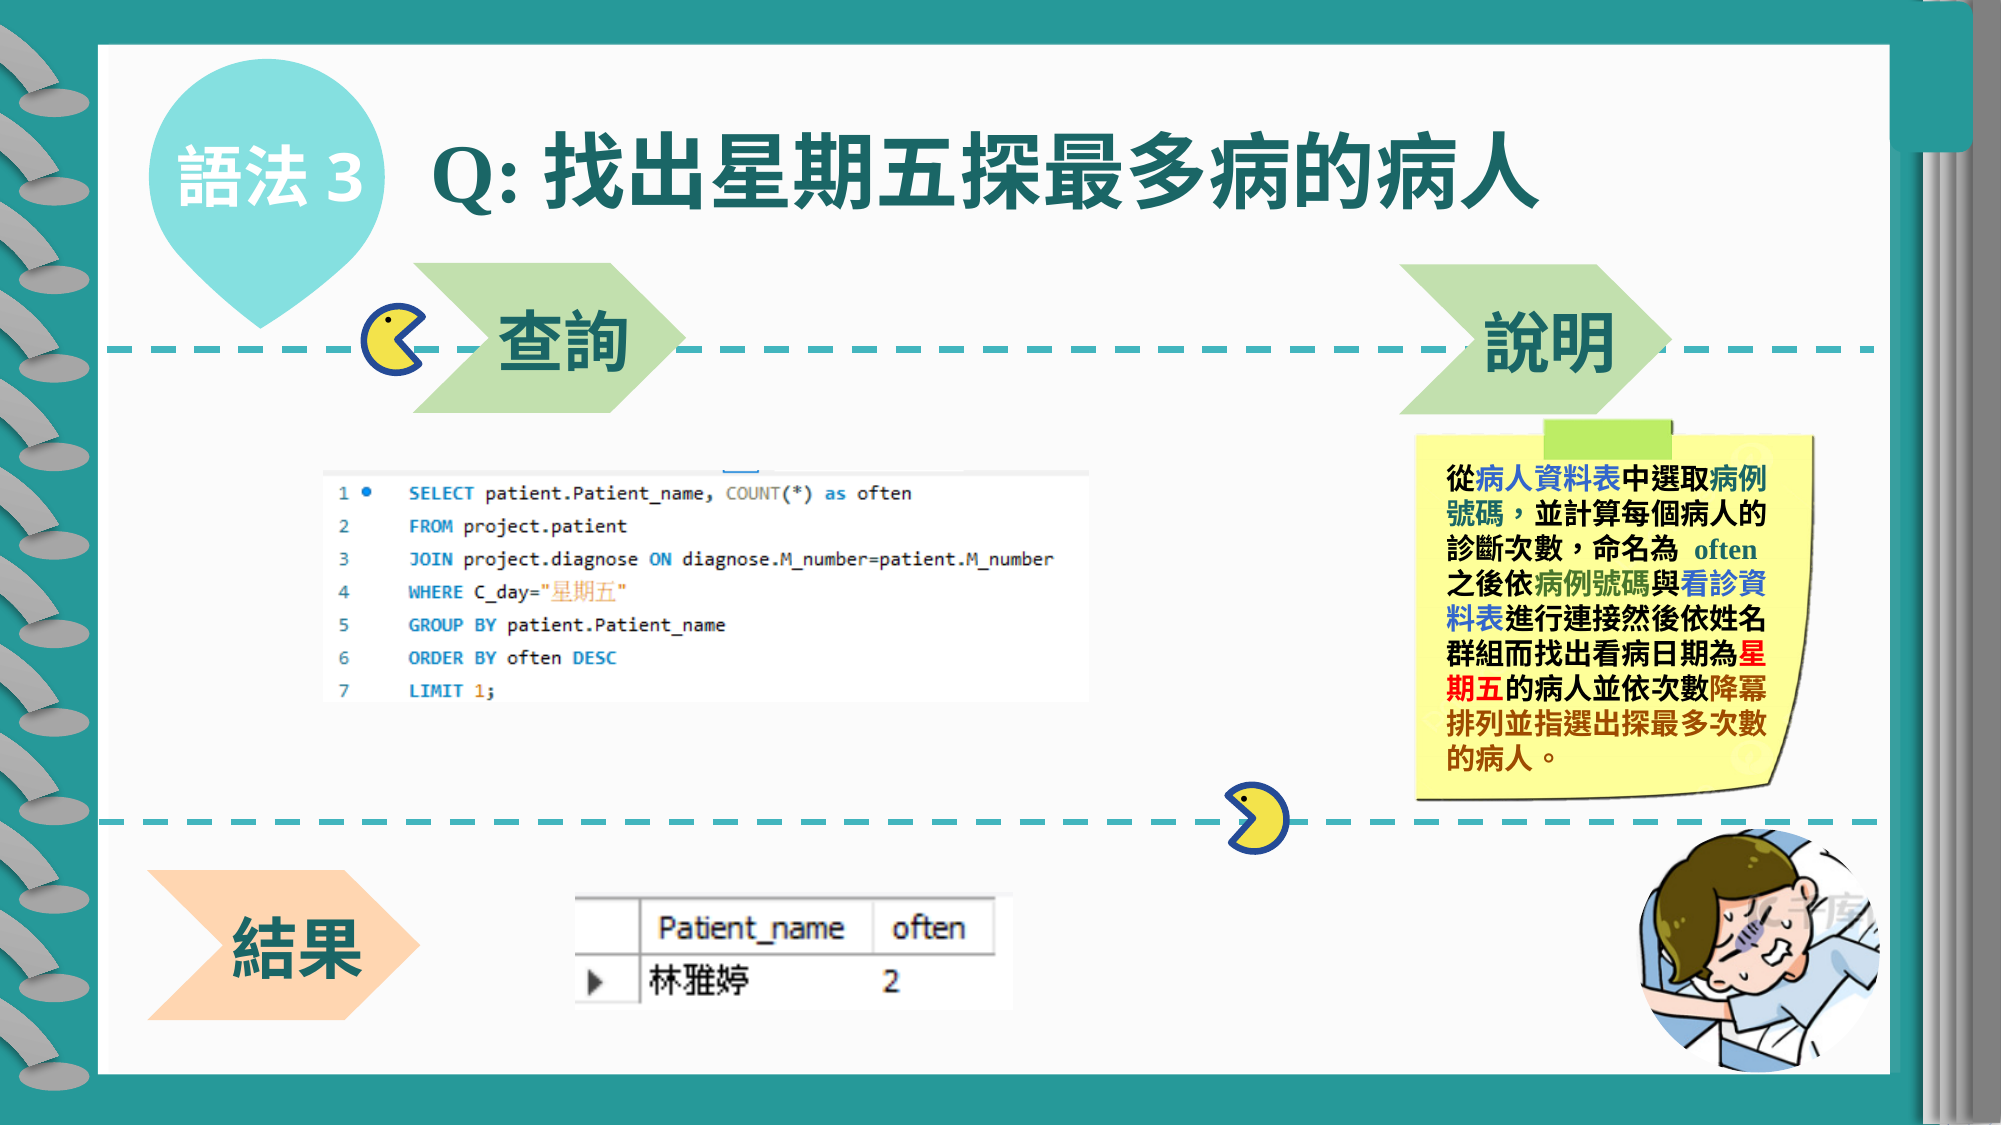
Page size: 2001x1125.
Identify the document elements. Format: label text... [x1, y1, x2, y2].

text_box Q:找出星期五探最多病的病人 [415, 111, 1769, 227]
text_box 語法3 [161, 127, 415, 223]
picture [1636, 914, 1880, 1073]
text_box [1398, 263, 1677, 309]
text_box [146, 869, 425, 1021]
picture [322, 470, 1090, 703]
picture [1210, 311, 1932, 906]
text_box [145, 55, 379, 332]
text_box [362, 264, 408, 373]
picture [574, 891, 1014, 1011]
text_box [412, 262, 691, 414]
